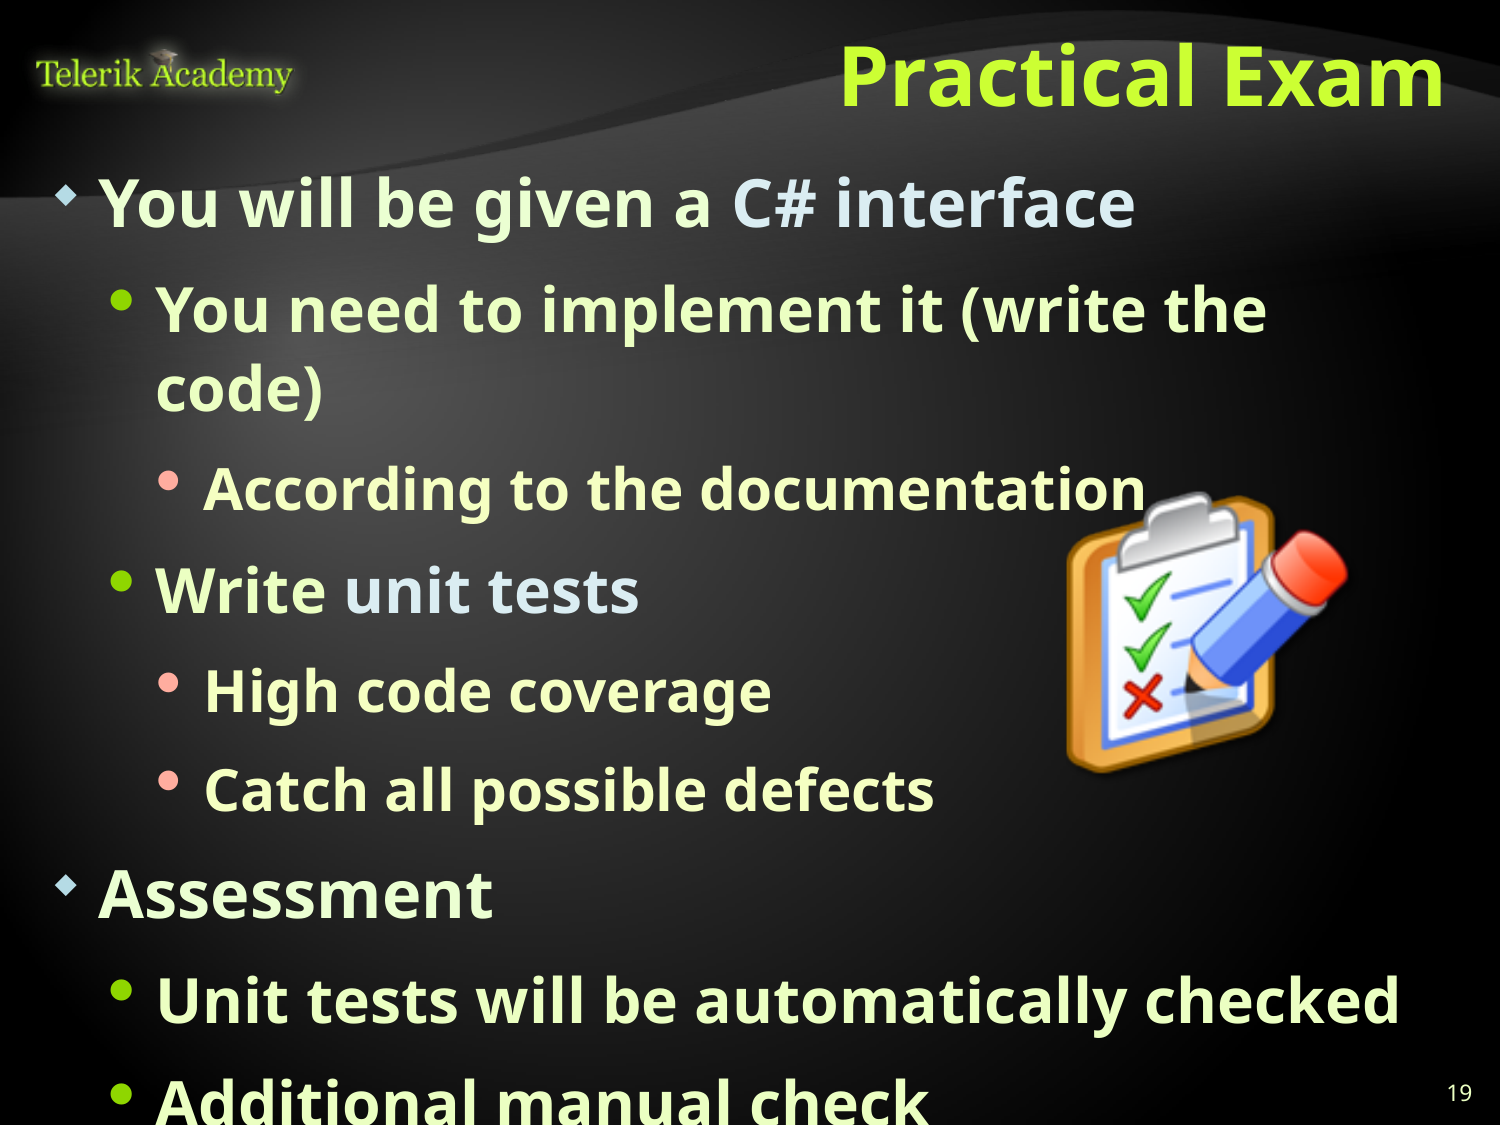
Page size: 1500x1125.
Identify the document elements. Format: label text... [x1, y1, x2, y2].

slide_number 19 [1412, 1074, 1488, 1113]
title Practical Exam [300, 12, 1463, 149]
list You will be given a C# interface You need to implement it (write the code) According to the documentation Write unit tests High code coverage Catch all possible defects Assessment Unit tests will be automatically checked Additional manual check [37, 149, 1463, 1100]
picture [0, 0, 1500, 1125]
